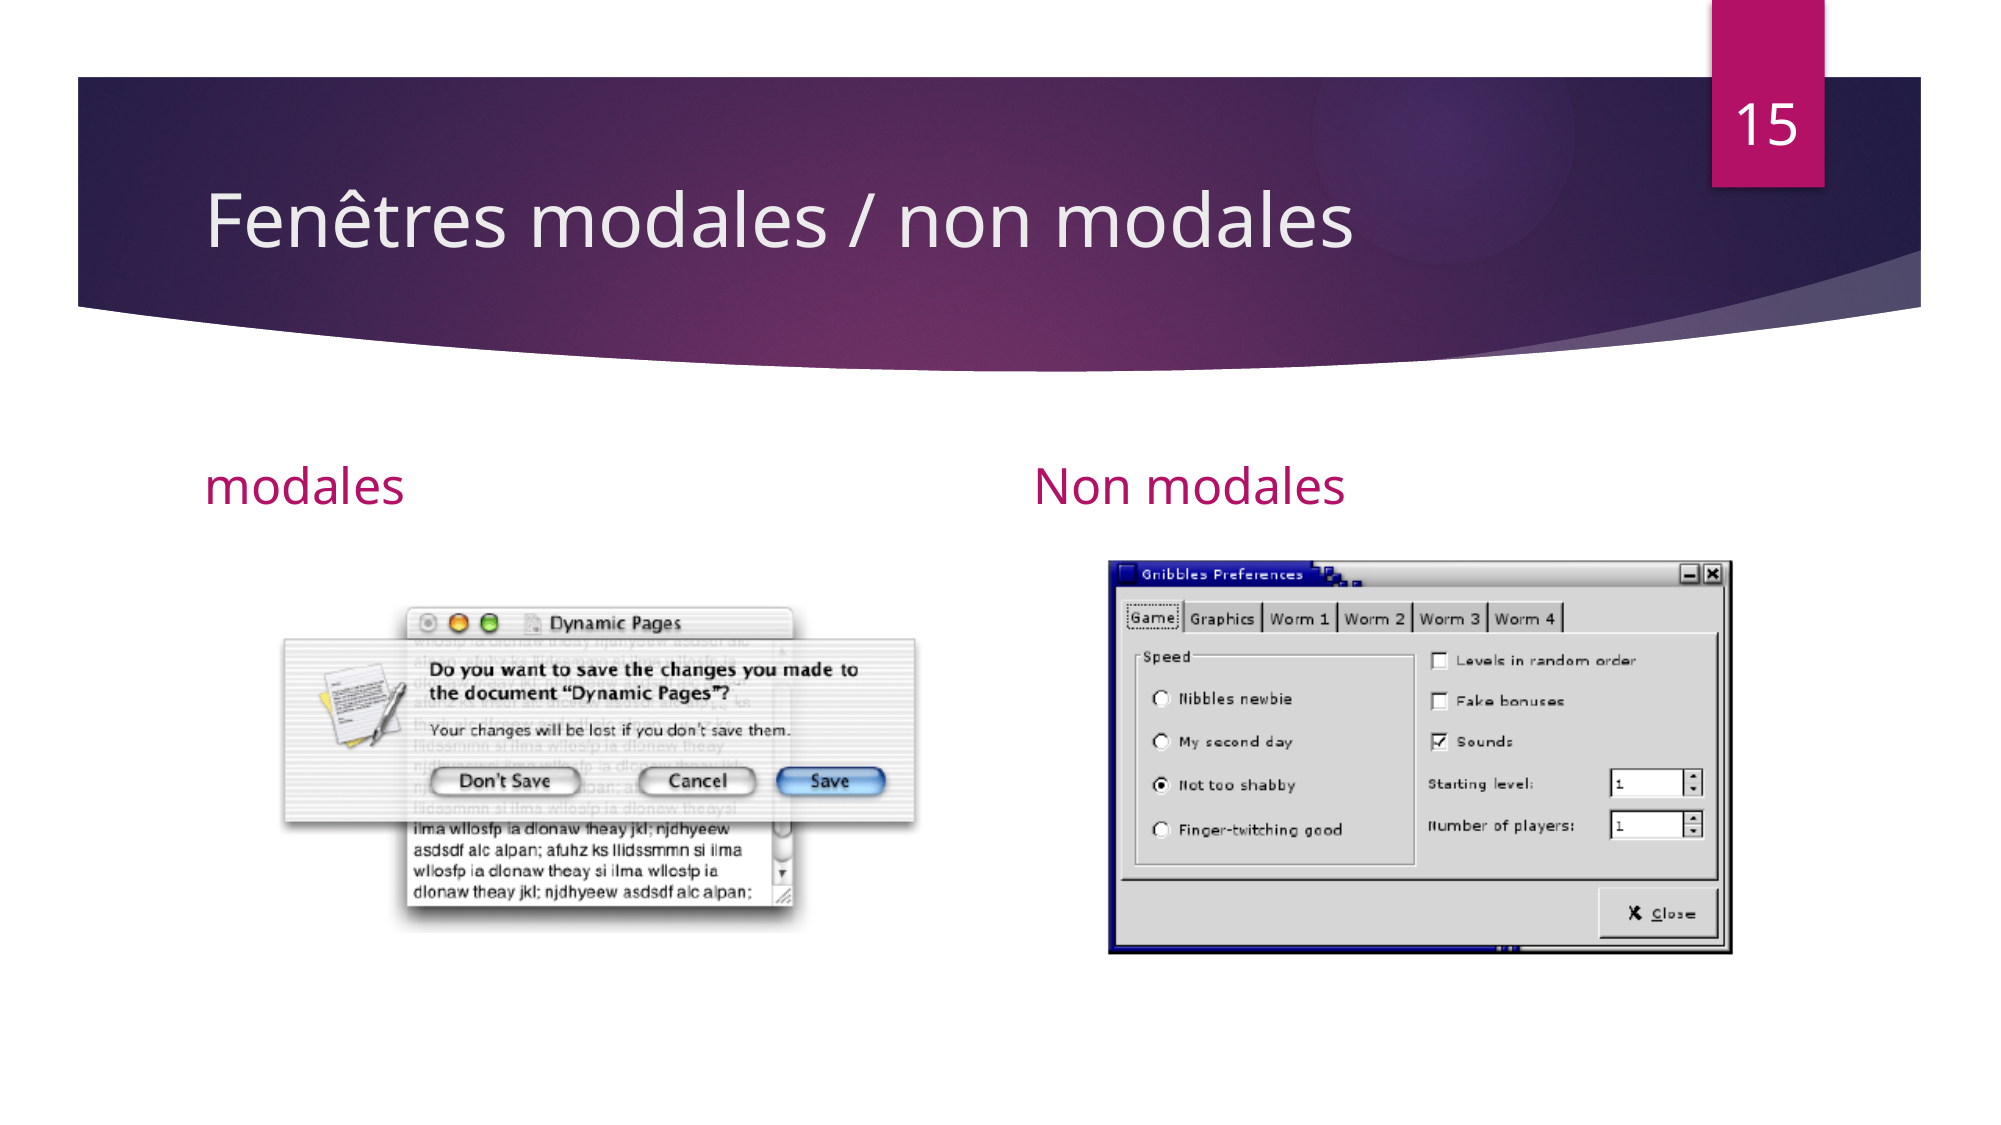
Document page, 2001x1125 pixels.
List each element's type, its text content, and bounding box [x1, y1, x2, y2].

list Non modales [1018, 427, 1810, 522]
title Fenêtres modales / non modales [189, 159, 1627, 276]
list modales [189, 427, 981, 522]
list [237, 576, 934, 933]
slide_number 15 [1698, 48, 1836, 175]
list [1085, 544, 1744, 965]
